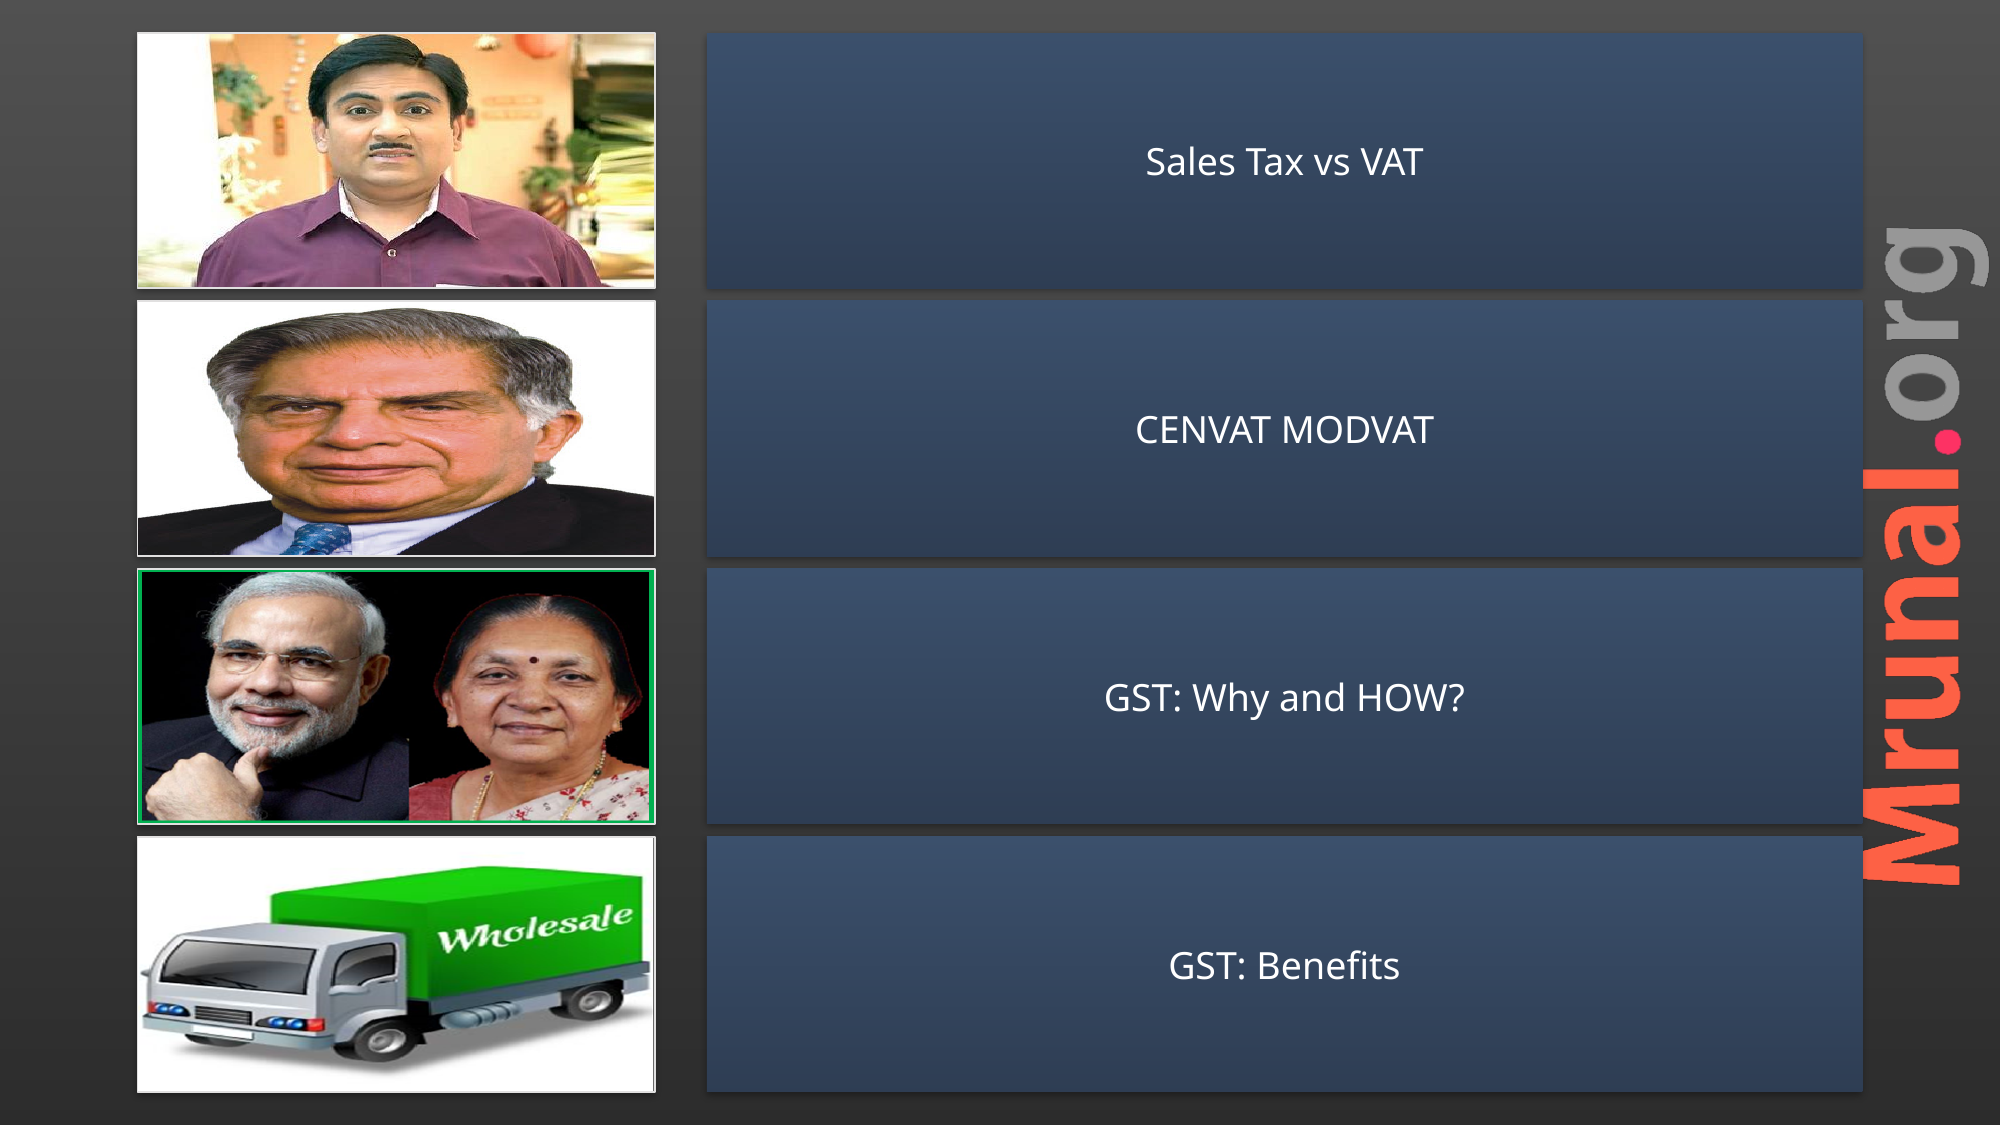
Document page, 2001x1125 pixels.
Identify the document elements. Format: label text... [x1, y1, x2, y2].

picture [1863, 223, 2000, 894]
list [137, 32, 1863, 1093]
slide_number 78 [1412, 1099, 1863, 1103]
